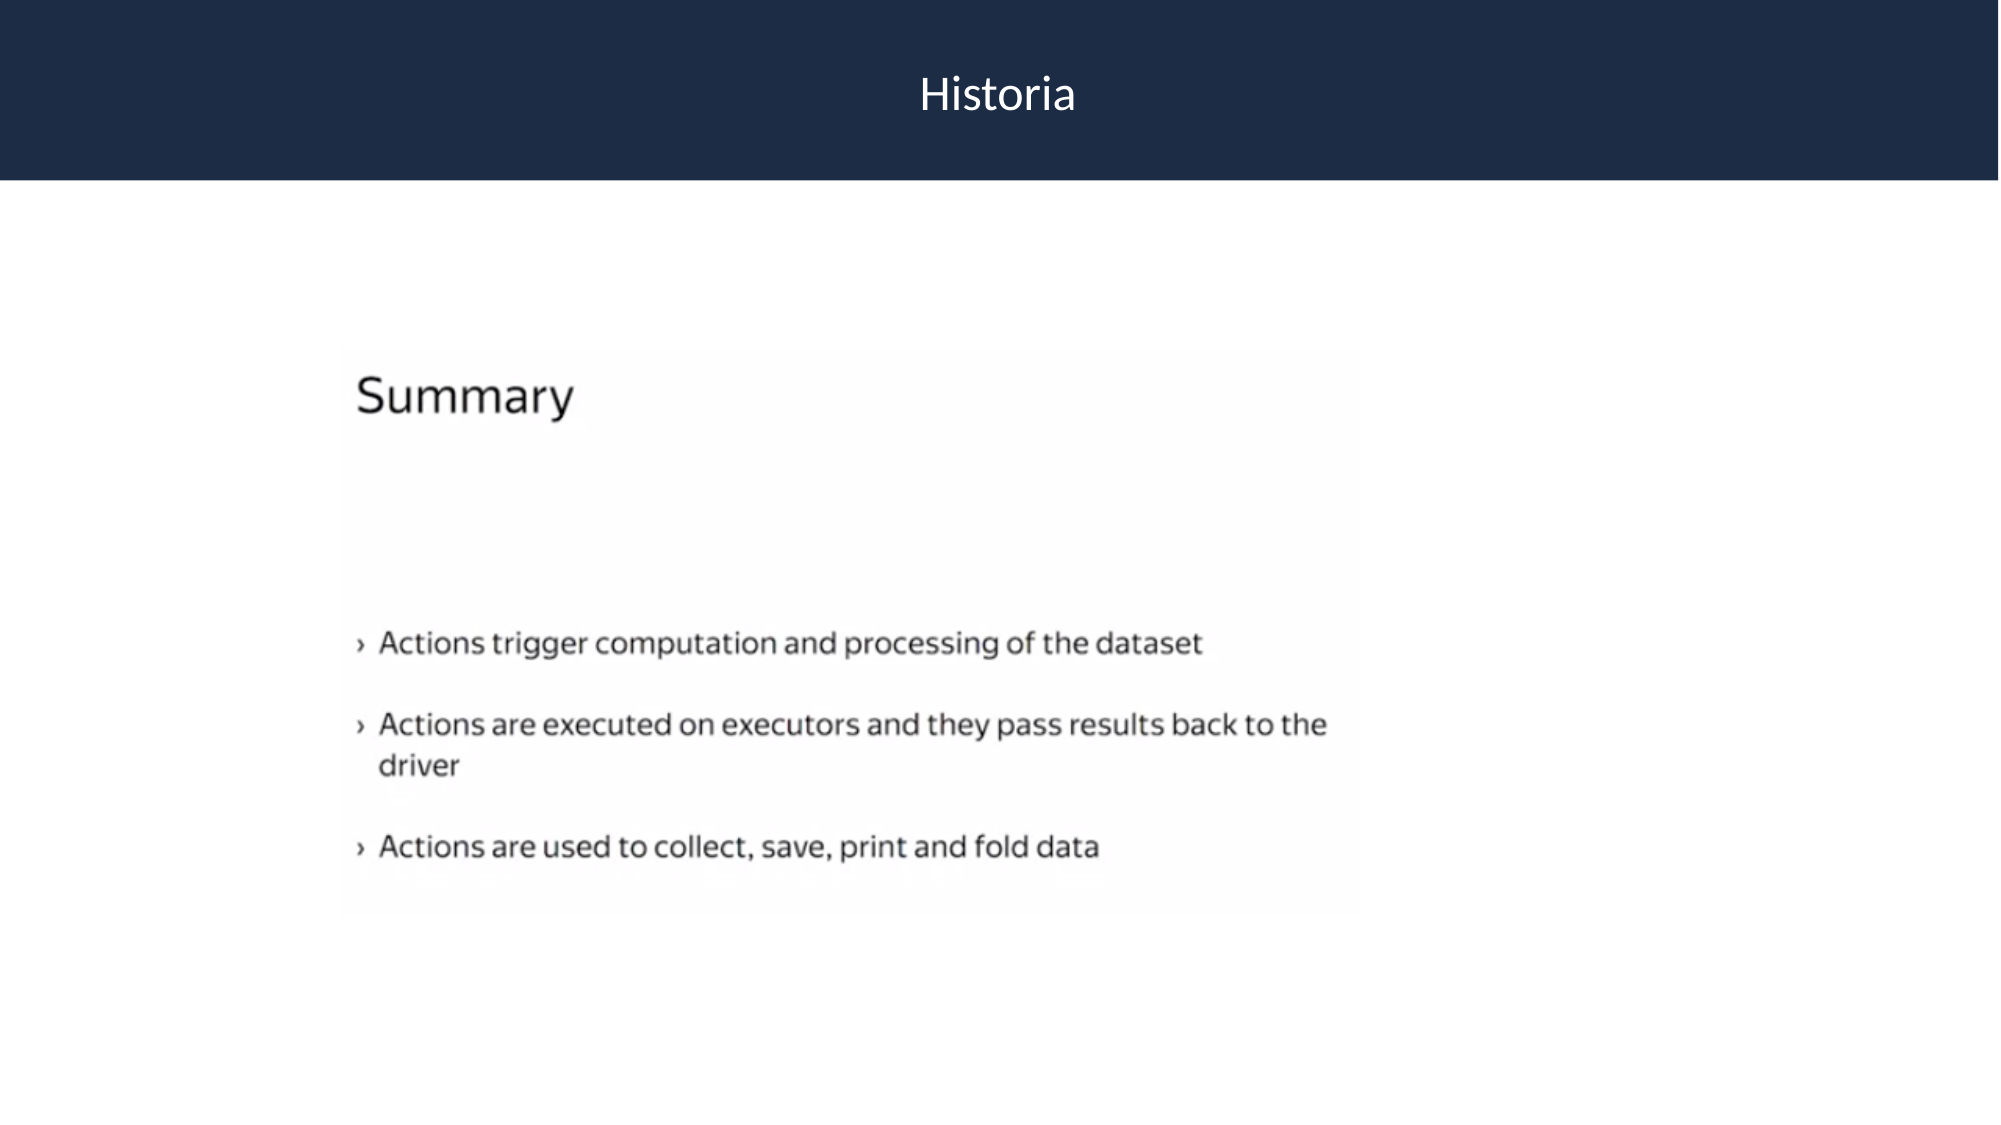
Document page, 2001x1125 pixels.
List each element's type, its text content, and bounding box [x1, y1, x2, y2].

text_box Historia [0, 0, 1999, 181]
picture [341, 347, 1359, 917]
